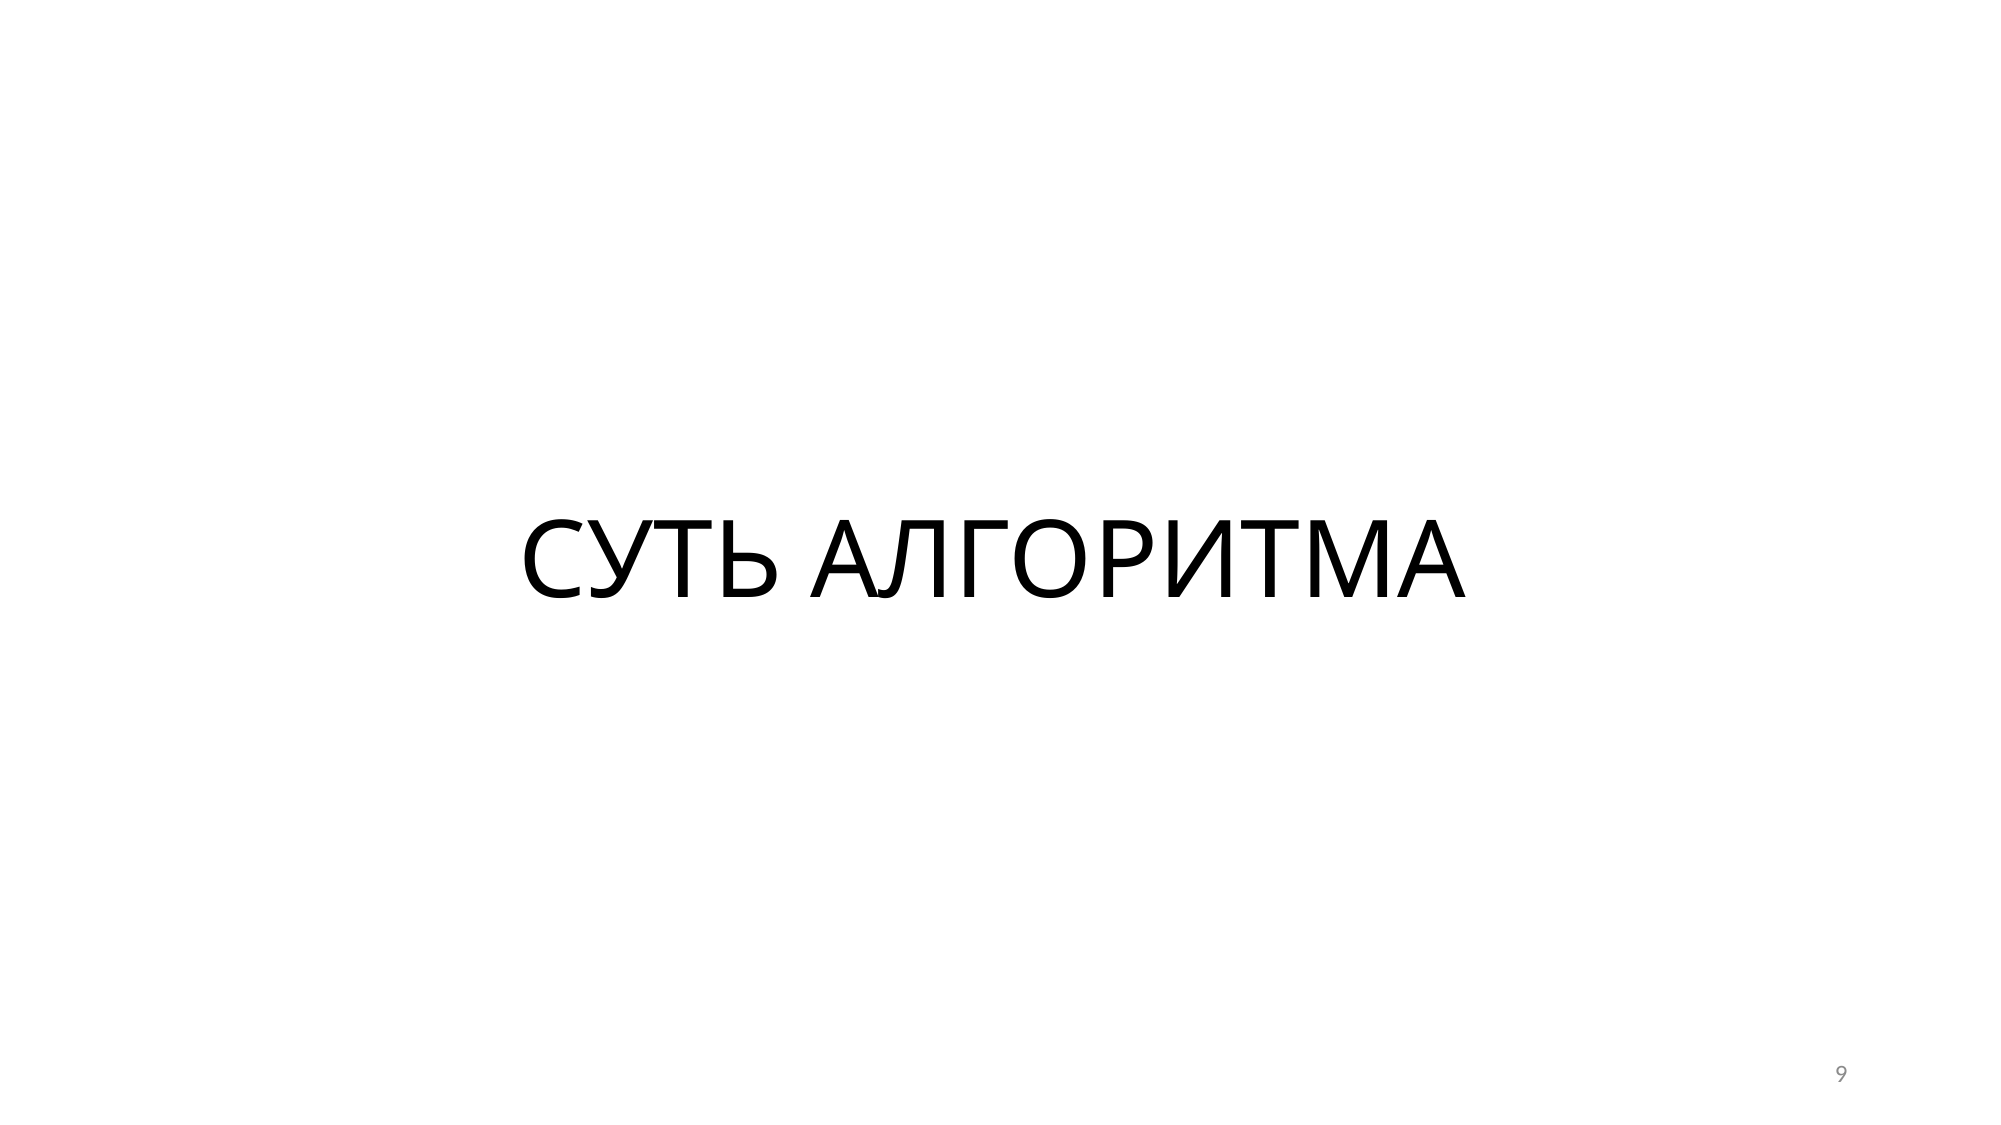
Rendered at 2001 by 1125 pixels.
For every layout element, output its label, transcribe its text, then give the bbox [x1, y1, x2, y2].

slide_number 9 [1412, 1042, 1863, 1103]
title СУТЬ АЛГОРИТМА [503, 453, 1584, 672]
